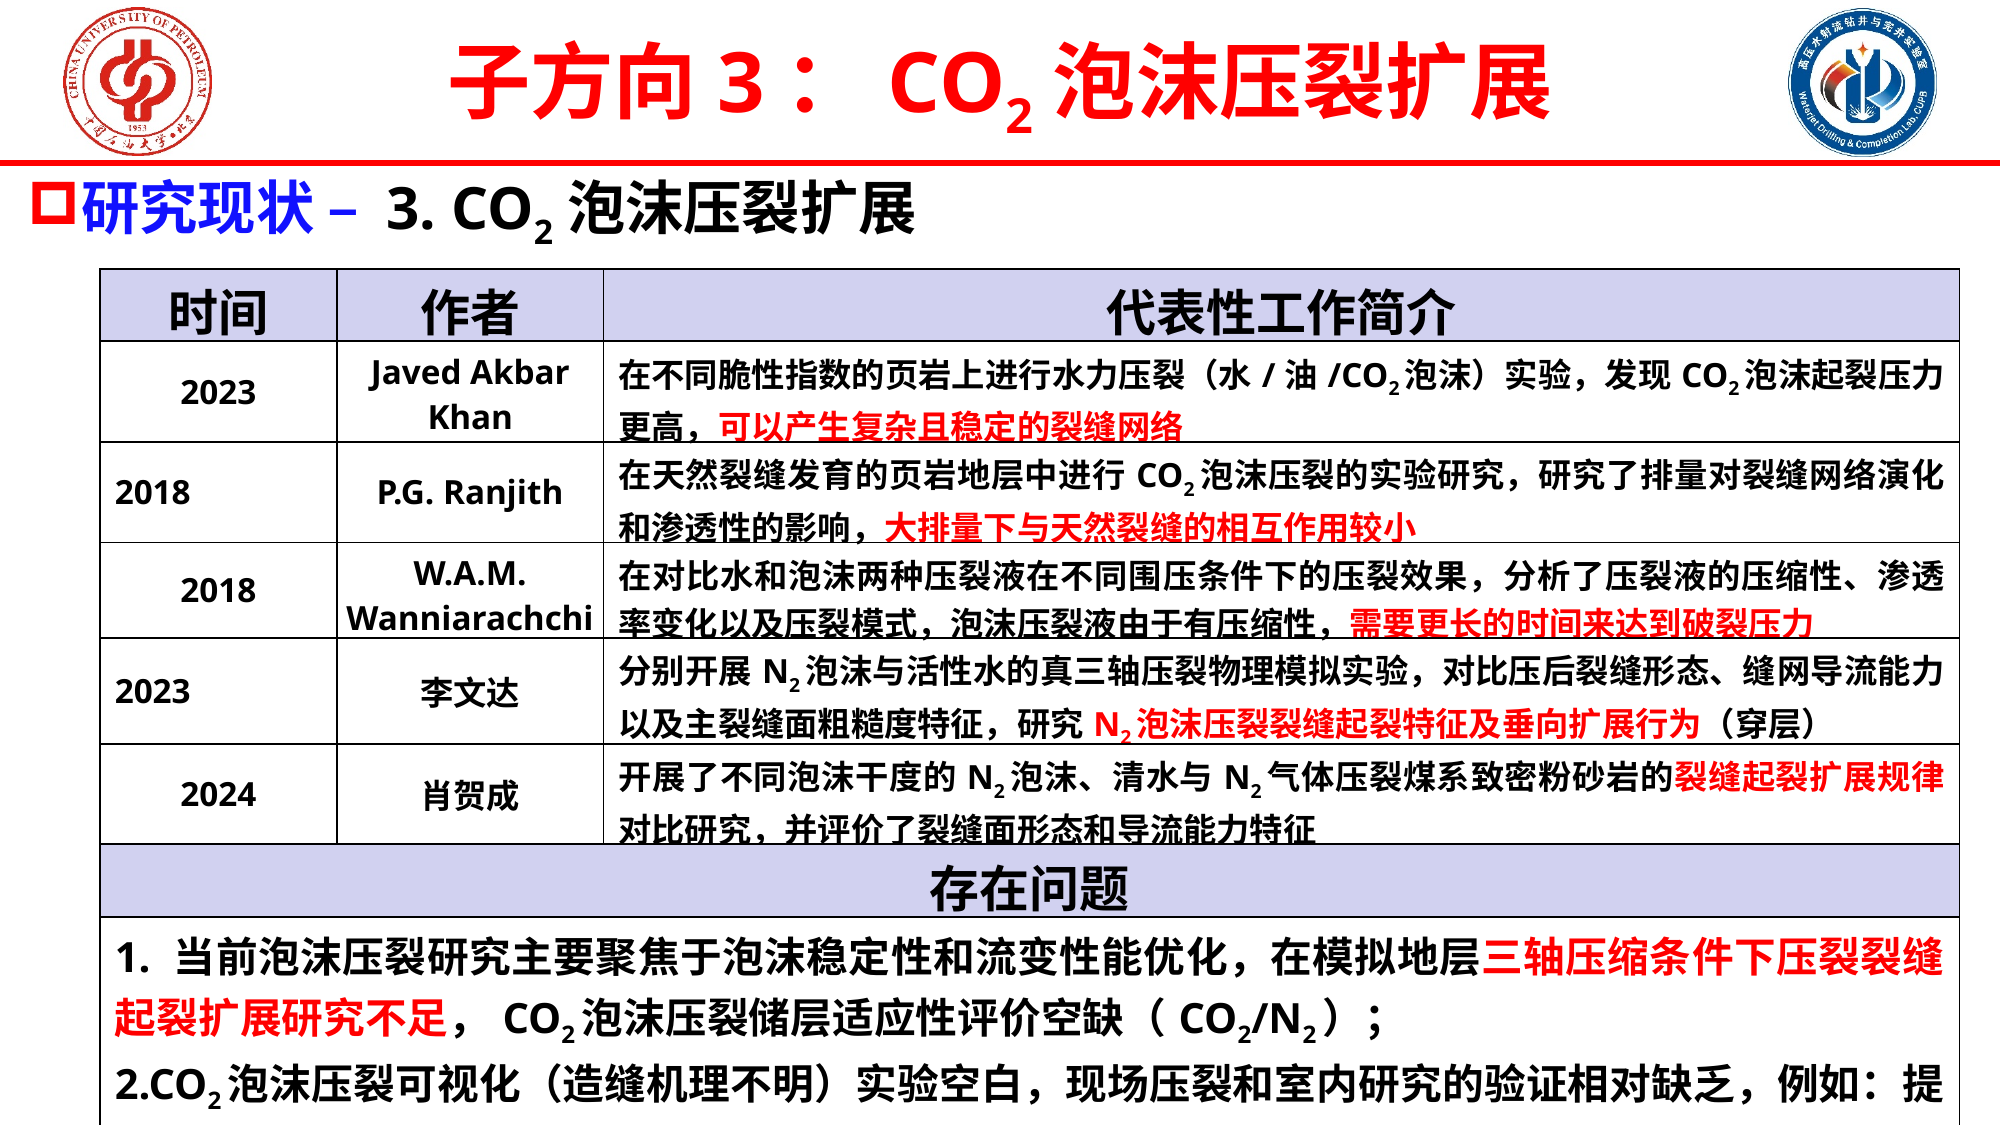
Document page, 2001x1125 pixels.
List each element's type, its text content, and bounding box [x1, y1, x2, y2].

table_cell 2024 [101, 745, 336, 843]
table_cell 2023 [101, 342, 336, 441]
table_cell 1. 当前泡沫压裂研究主要聚焦于泡沫稳定性和流变性能优化，在模拟地层三轴压缩条件下压裂裂缝起裂扩展研究不足，CO2泡沫压裂储层适应性评价空缺（CO2/N2）； 2.CO2泡沫压裂可视化（造缝机理不明）实验空白，现场压裂和室内研究的验证相对缺乏，例如：提高泡沫干度显著提升压裂效果，具体提升到多少？需要精确控制泡沫质量。 [101, 918, 1959, 1125]
table_cell 存在问题 [101, 845, 1959, 916]
table_header 代表性工作简介 [604, 270, 1959, 340]
table_header 作者 [338, 270, 603, 340]
table_cell 在不同脆性指数的页岩上进行水力压裂（水/油/CO2泡沫）实验，发现CO2泡沫起裂压力更高，可以产生复杂且稳定的裂缝网络 [604, 342, 1959, 441]
table_cell 在对比水和泡沫两种压裂液在不同围压条件下的压裂效果，分析了压裂液的压缩性、渗透率变化以及压裂模式，泡沫压裂液由于有压缩性，需要更长的时间来达到破裂压力 [604, 543, 1959, 637]
table_header 时间 [101, 270, 336, 340]
table_cell 李文达 [338, 639, 603, 743]
table_cell 肖贺成 [338, 745, 603, 843]
table_cell 2018 [101, 443, 336, 542]
table_cell 在天然裂缝发育的页岩地层中进行CO2泡沫压裂的实验研究，研究了排量对裂缝网络演化和渗透性的影响，大排量下与天然裂缝的相互作用较小 [604, 443, 1959, 542]
text_box 研究现状 – 3. CO2泡沫压裂扩展 [0, 163, 1408, 415]
picture [63, 7, 212, 156]
picture [1788, 8, 1937, 157]
table_cell 2018 [101, 543, 336, 637]
table_cell 分别开展N2泡沫与活性水的真三轴压裂物理模拟实验，对比压后裂缝形态、缝网导流能力以及主裂缝面粗糙度特征，研究N2泡沫压裂裂缝起裂特征及垂向扩展行为（穿层） [604, 639, 1959, 743]
table_cell Javed Akbar Khan [338, 342, 603, 441]
table_cell W.A.M. Wanniarachchi [338, 543, 603, 637]
text_box 子方向3：CO2泡沫压裂扩展 [239, 27, 1761, 145]
table_cell P.G. Ranjith [338, 443, 603, 542]
table_cell 开展了不同泡沫干度的N2泡沫、清水与N2气体压裂煤系致密粉砂岩的裂缝起裂扩展规律对比研究，并评价了裂缝面形态和导流能力特征 [604, 745, 1959, 843]
table_cell 2023 [101, 639, 336, 743]
